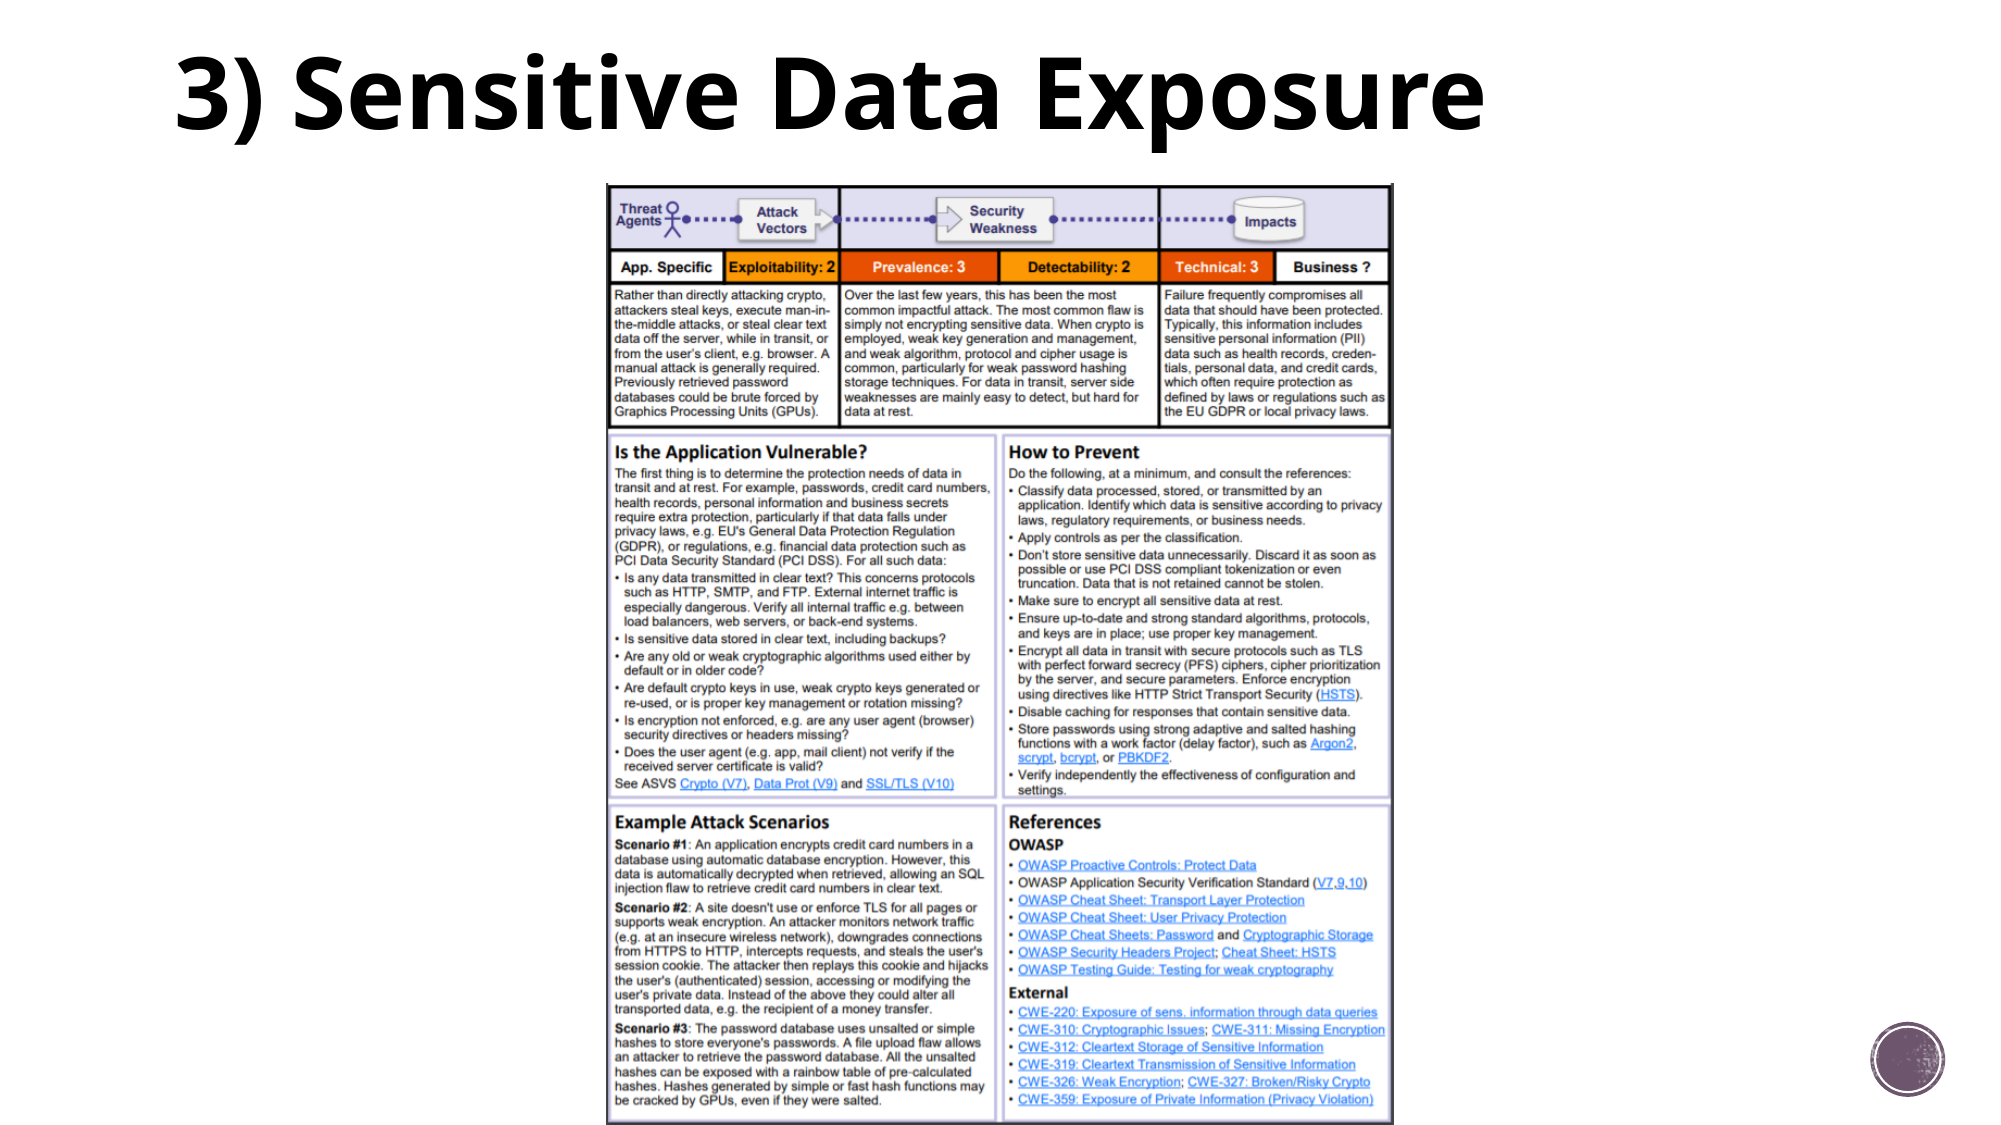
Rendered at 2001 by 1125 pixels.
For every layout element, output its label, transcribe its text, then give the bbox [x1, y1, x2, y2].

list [609, 187, 1392, 1123]
title 3) Sensitive Data Exposure [159, 0, 1810, 206]
